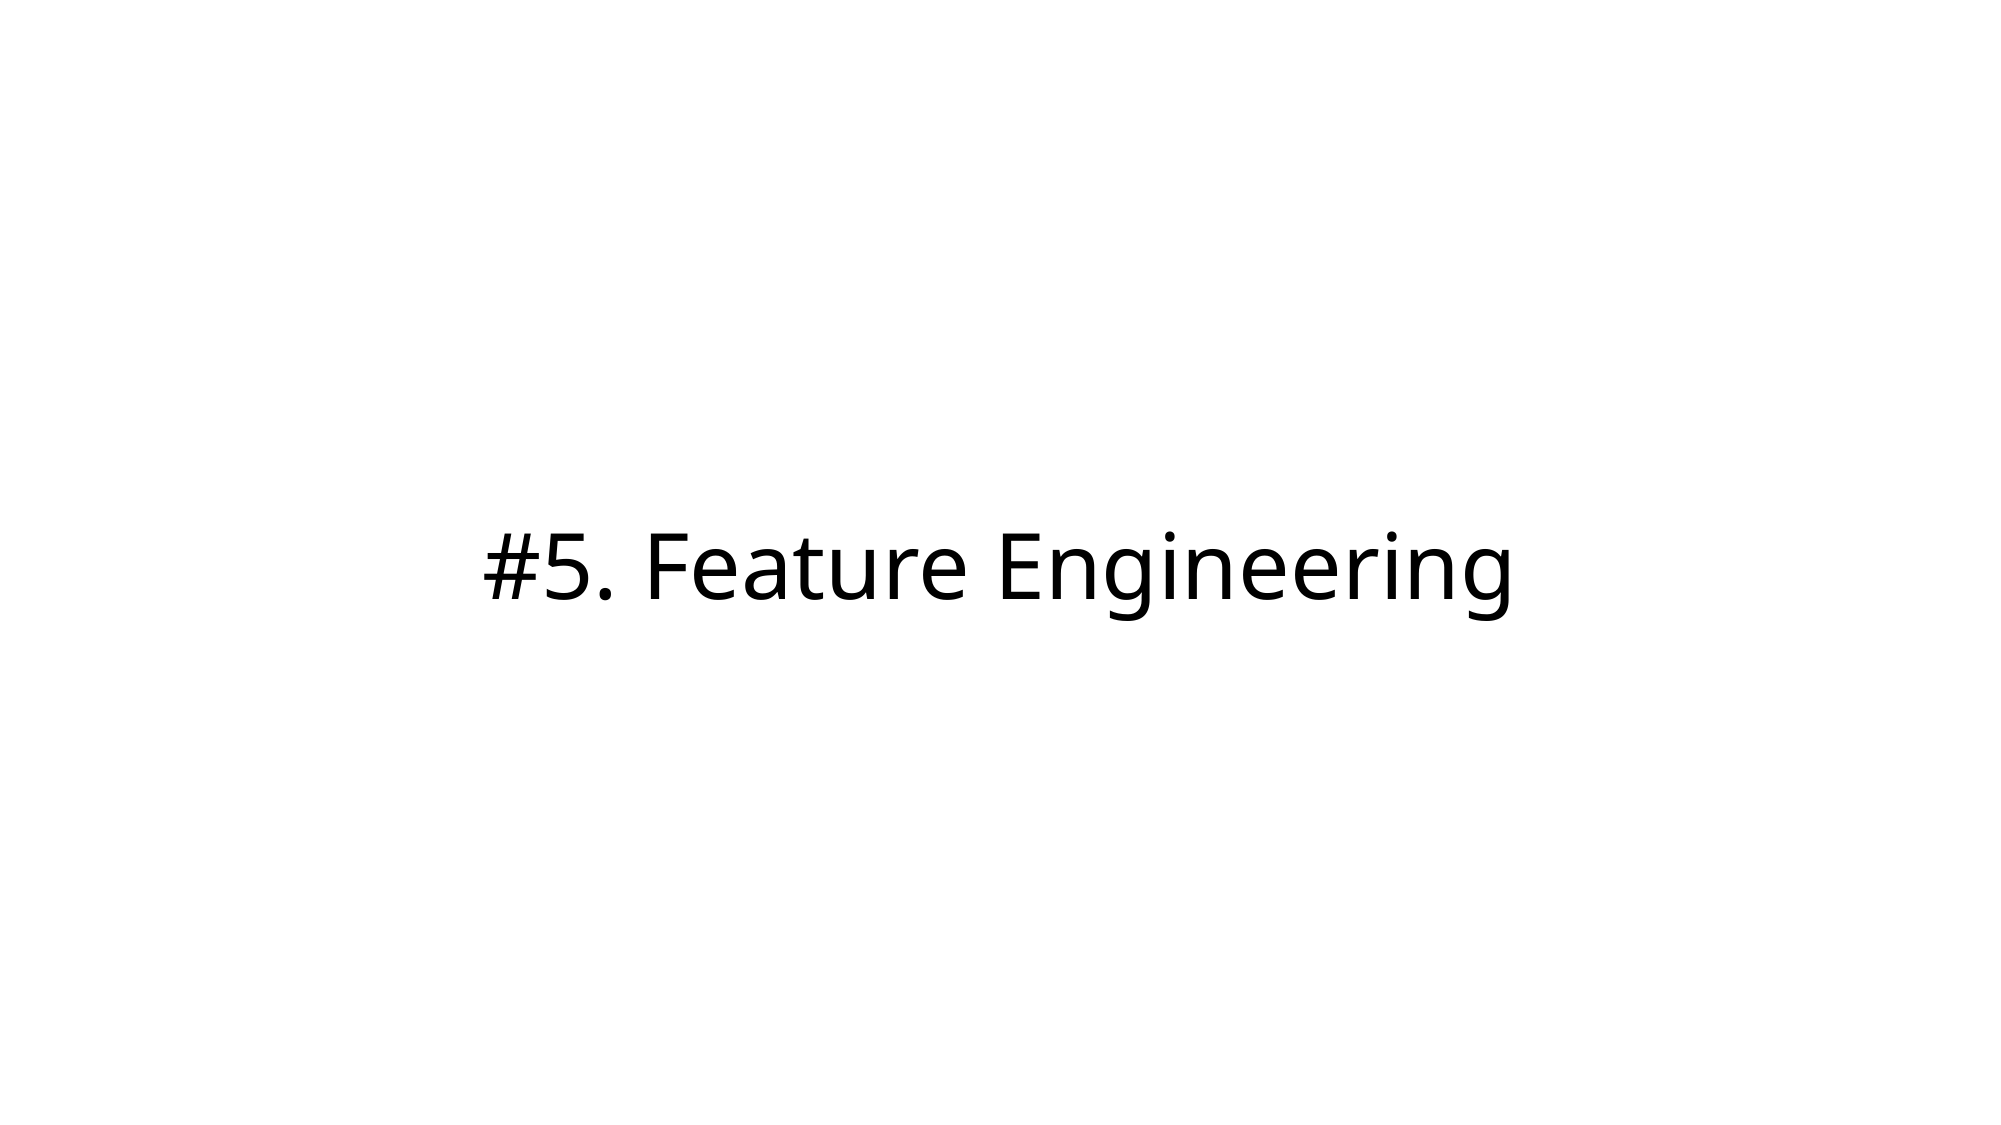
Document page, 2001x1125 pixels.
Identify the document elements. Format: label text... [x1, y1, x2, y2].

text_box #5. Feature Engineering [467, 500, 1533, 625]
